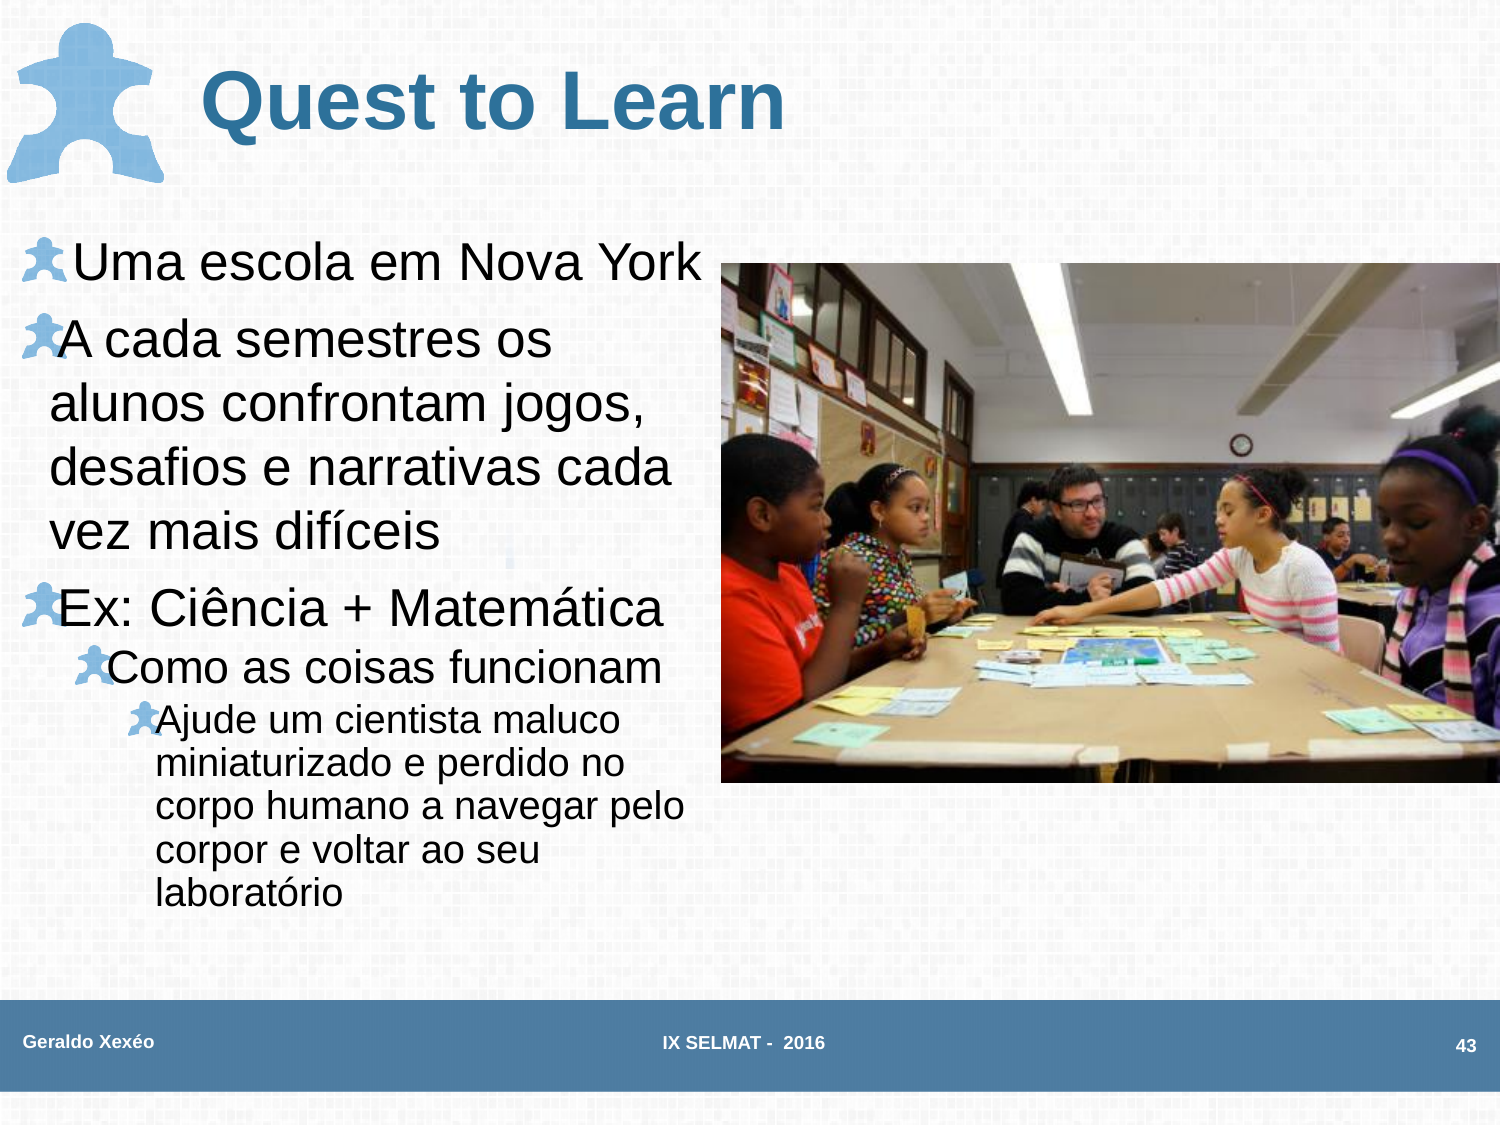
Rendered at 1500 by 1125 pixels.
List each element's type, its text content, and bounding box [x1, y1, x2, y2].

list Uma escola em Nova York A cada semestres os alunos confrontam jogos, desafios e narrativas cada vez mais difíceis Ex: Ciência + Matemática Como as coisas funcionam Ajude um cientista maluco miniaturizado e perdido no corpo humano a navegar pelo corpor e voltar ao seu laboratório [7, 220, 735, 976]
slide_number 43 [1297, 1021, 1492, 1069]
picture [0, 0, 1500, 1125]
title Quest to Learn [185, 11, 1481, 195]
slide_number Geraldo Xexéo [7, 1017, 203, 1066]
footer IX SELMAT - 2016 [526, 1018, 962, 1066]
